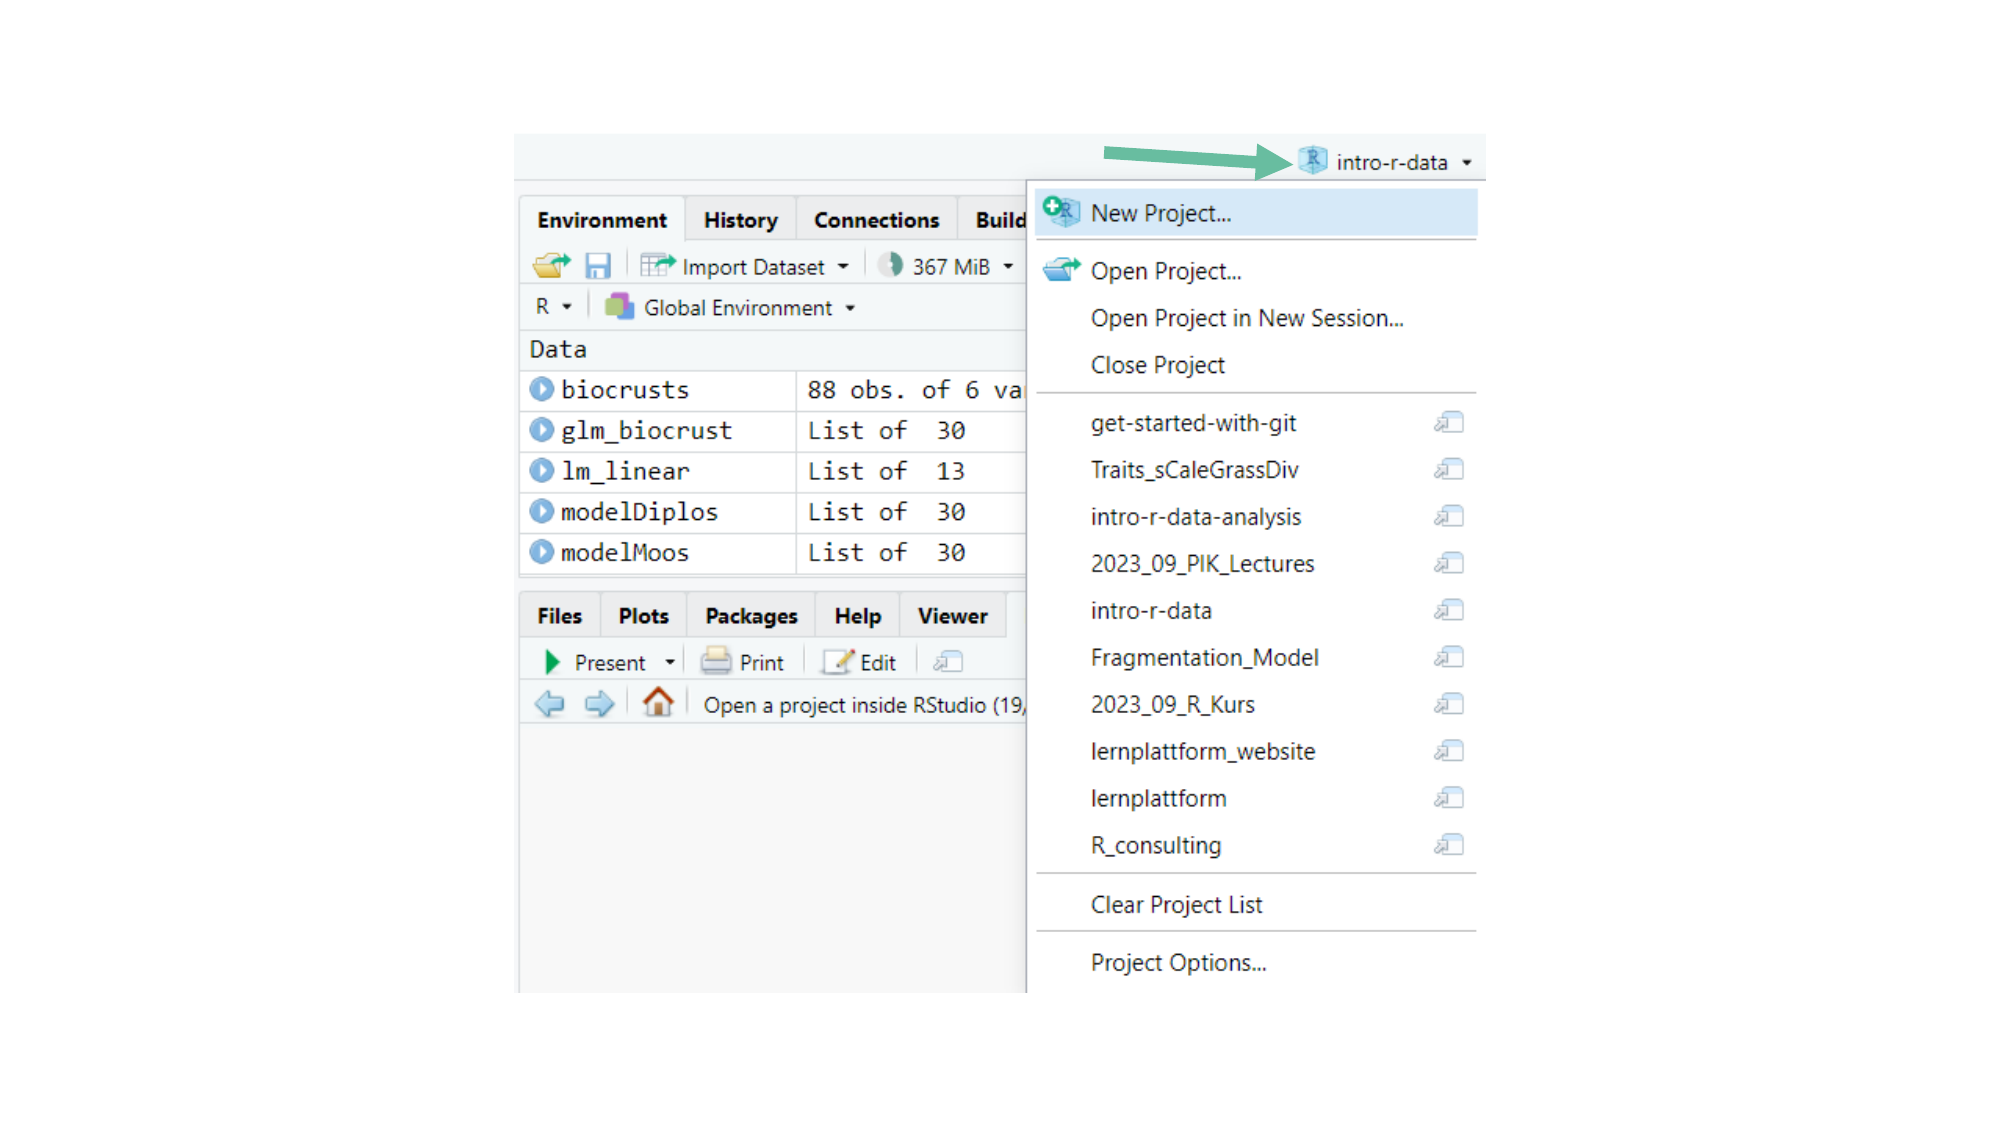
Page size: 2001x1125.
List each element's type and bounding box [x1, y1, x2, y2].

text_box [514, 131, 1486, 994]
